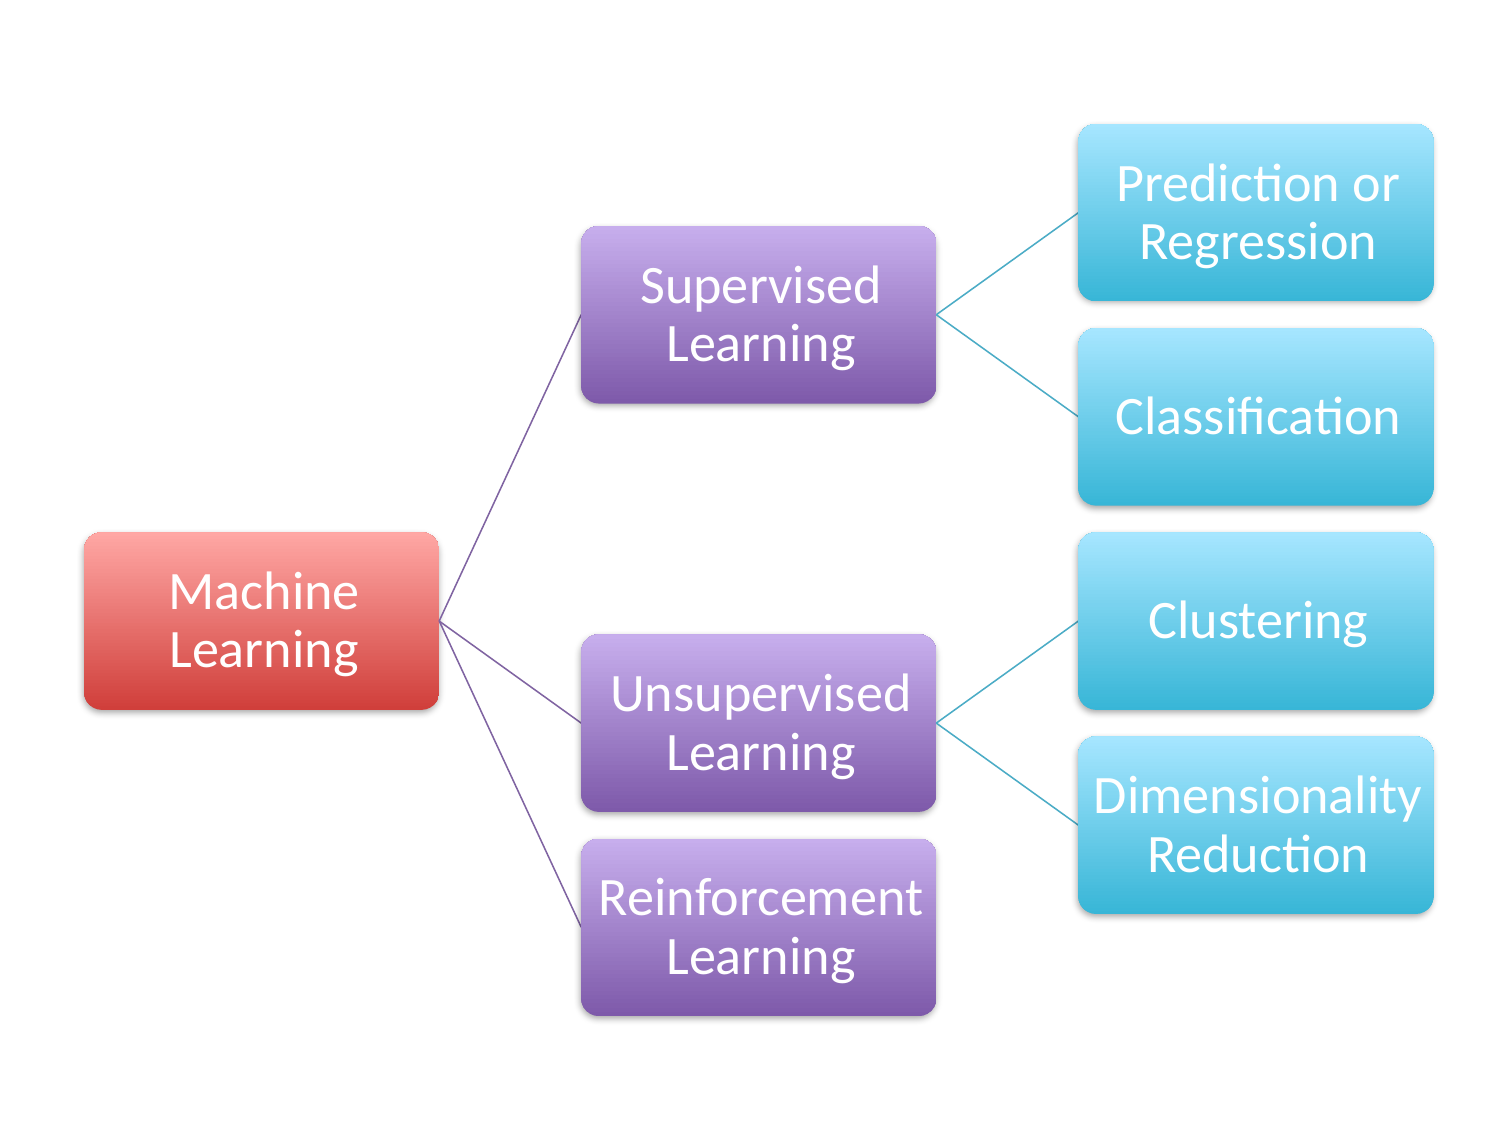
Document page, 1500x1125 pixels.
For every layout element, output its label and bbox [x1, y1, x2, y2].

text_box [83, 72, 1434, 1068]
